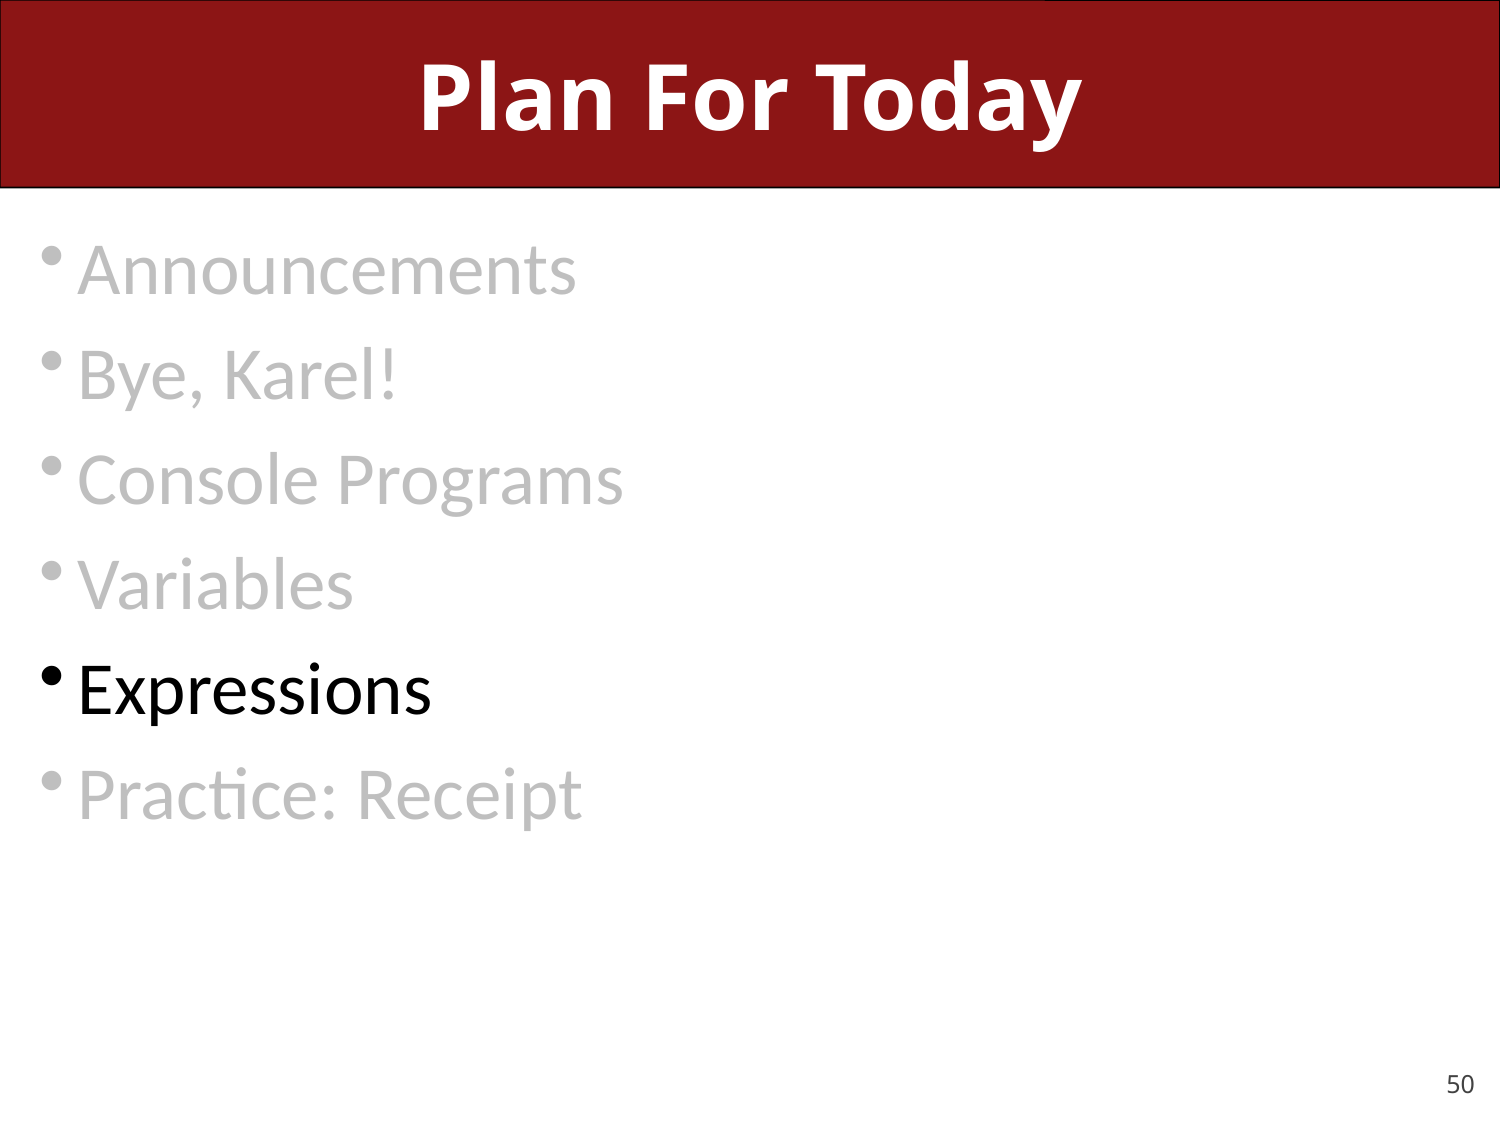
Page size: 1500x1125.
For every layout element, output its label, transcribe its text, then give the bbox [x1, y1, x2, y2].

title Plan For Today [75, 0, 1425, 188]
list Announcements Bye, Karel! Console Programs Variables Expressions Practice: Receipt [24, 212, 1475, 1063]
